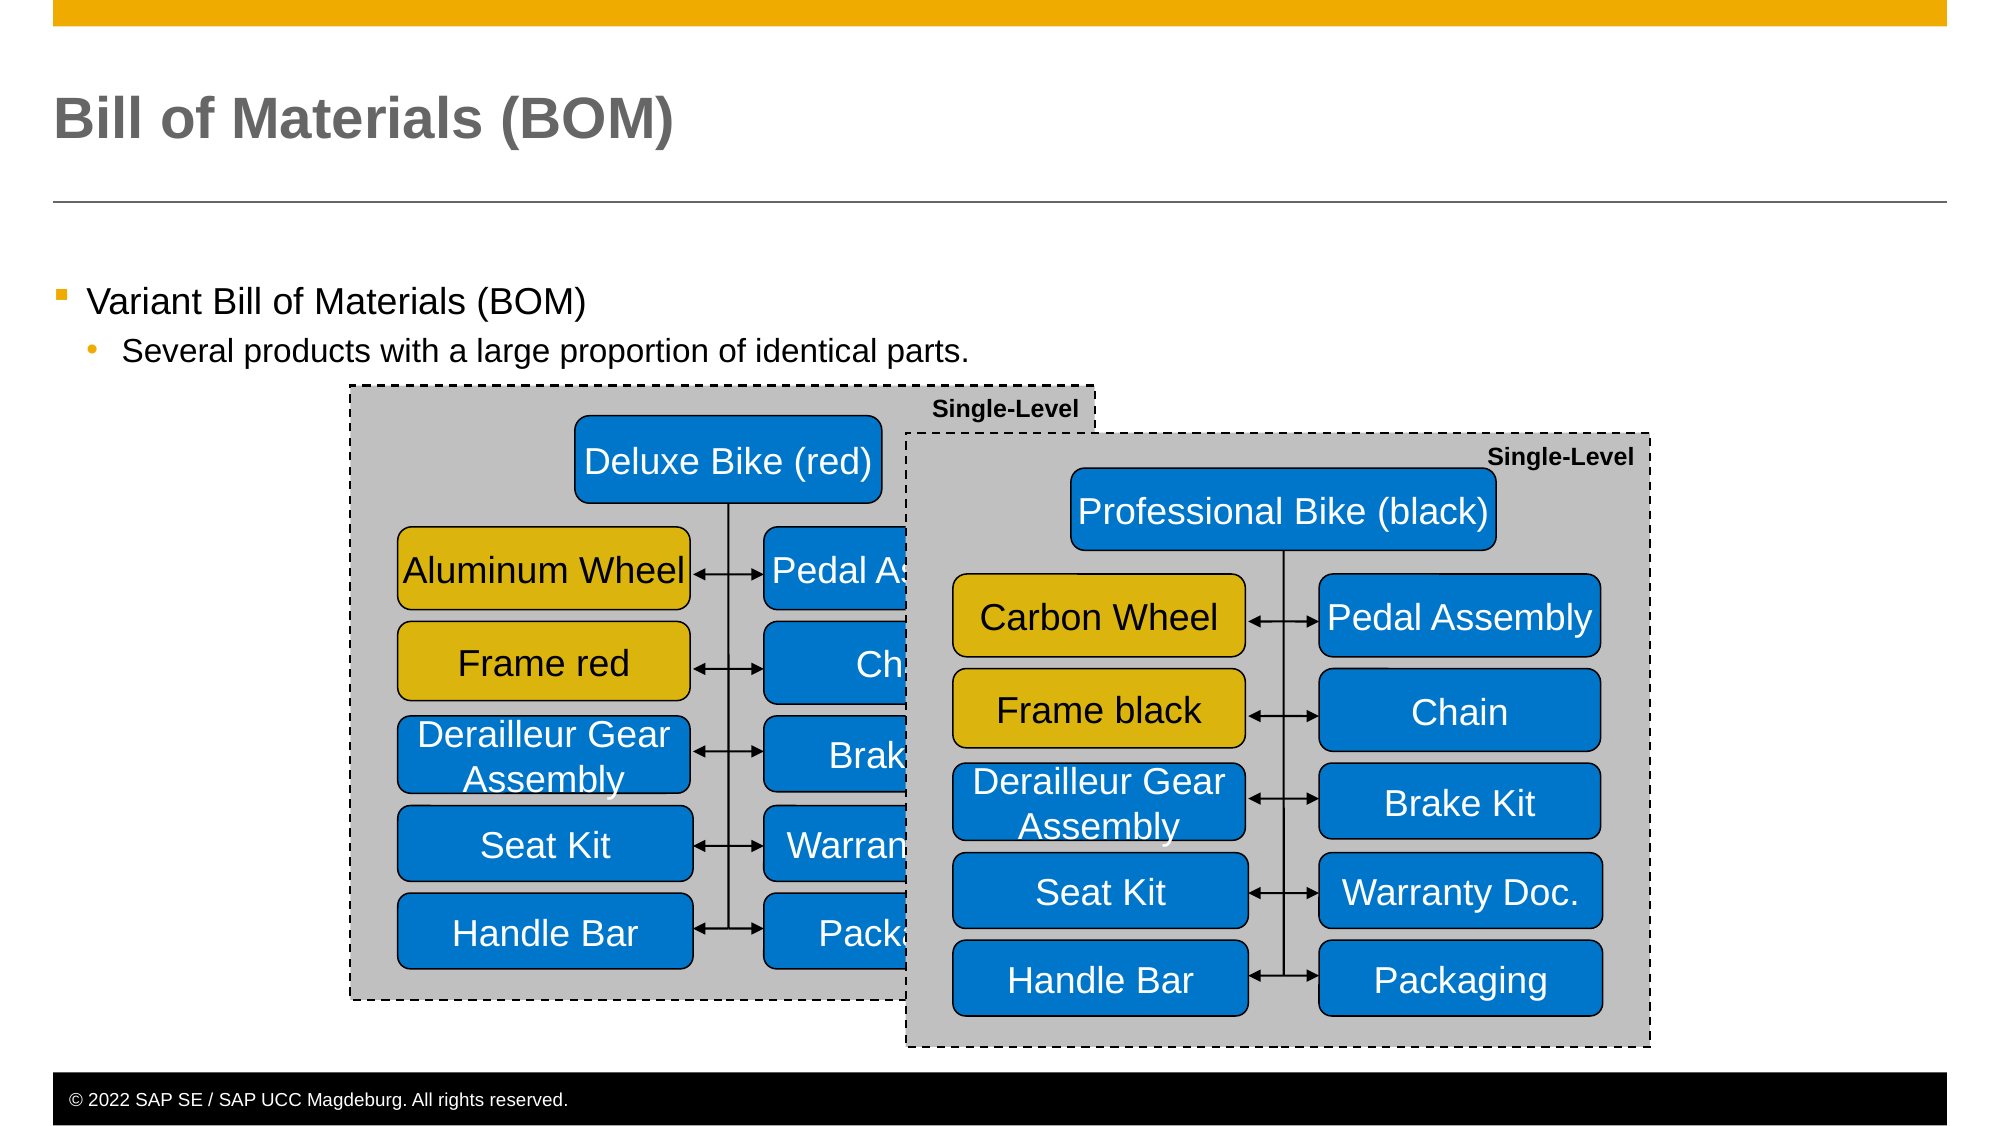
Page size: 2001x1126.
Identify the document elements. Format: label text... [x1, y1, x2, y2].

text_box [350, 385, 1651, 1048]
list Variant Bill of Materials (BOM) Several products with a large proportion of identical parts. [53, 277, 1947, 998]
title Bill of Materials (BOM) [53, 53, 1947, 178]
